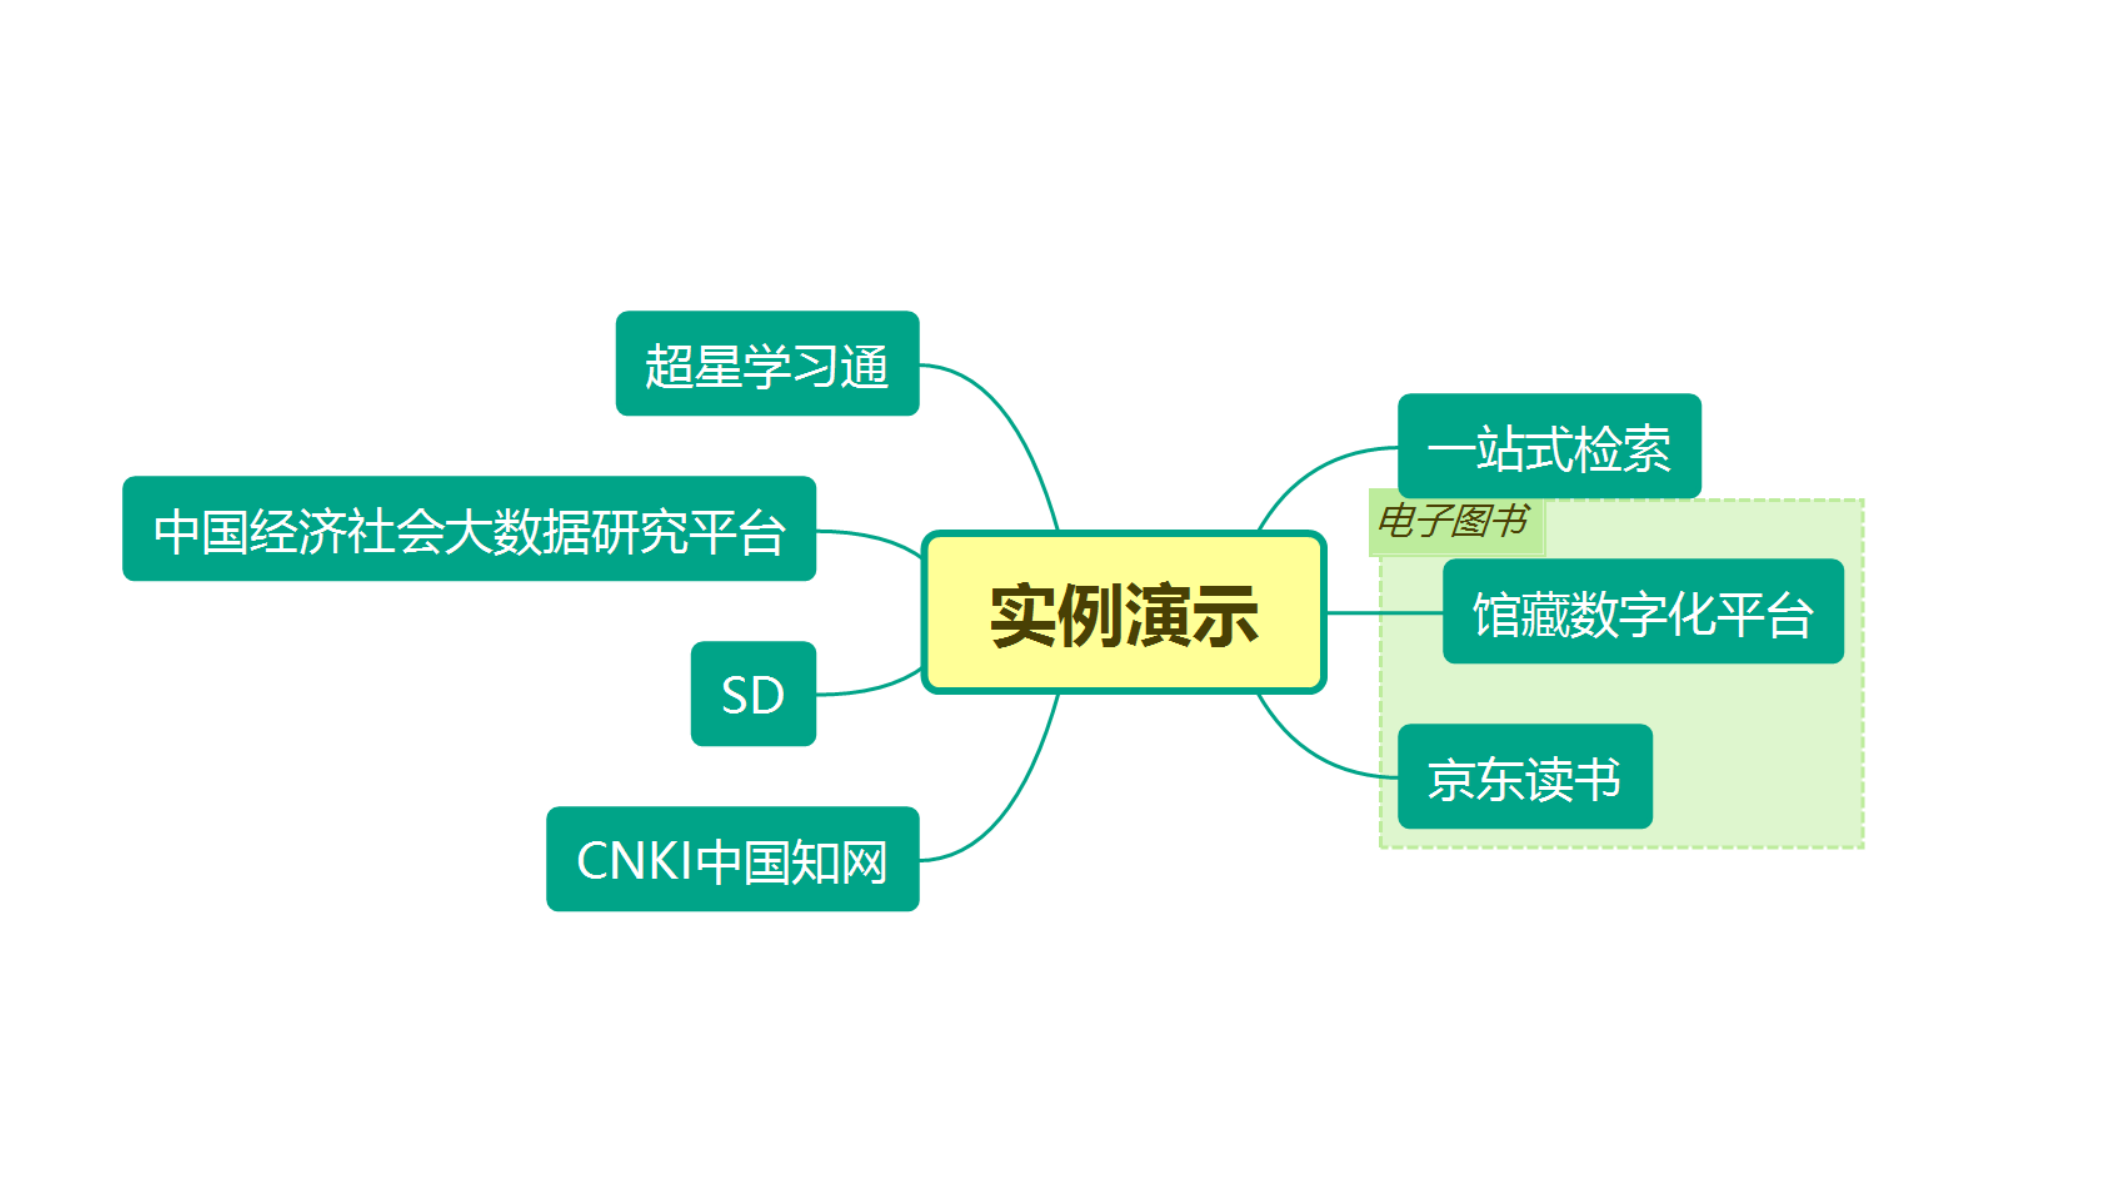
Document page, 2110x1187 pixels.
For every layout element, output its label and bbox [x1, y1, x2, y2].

picture [91, 188, 2018, 999]
